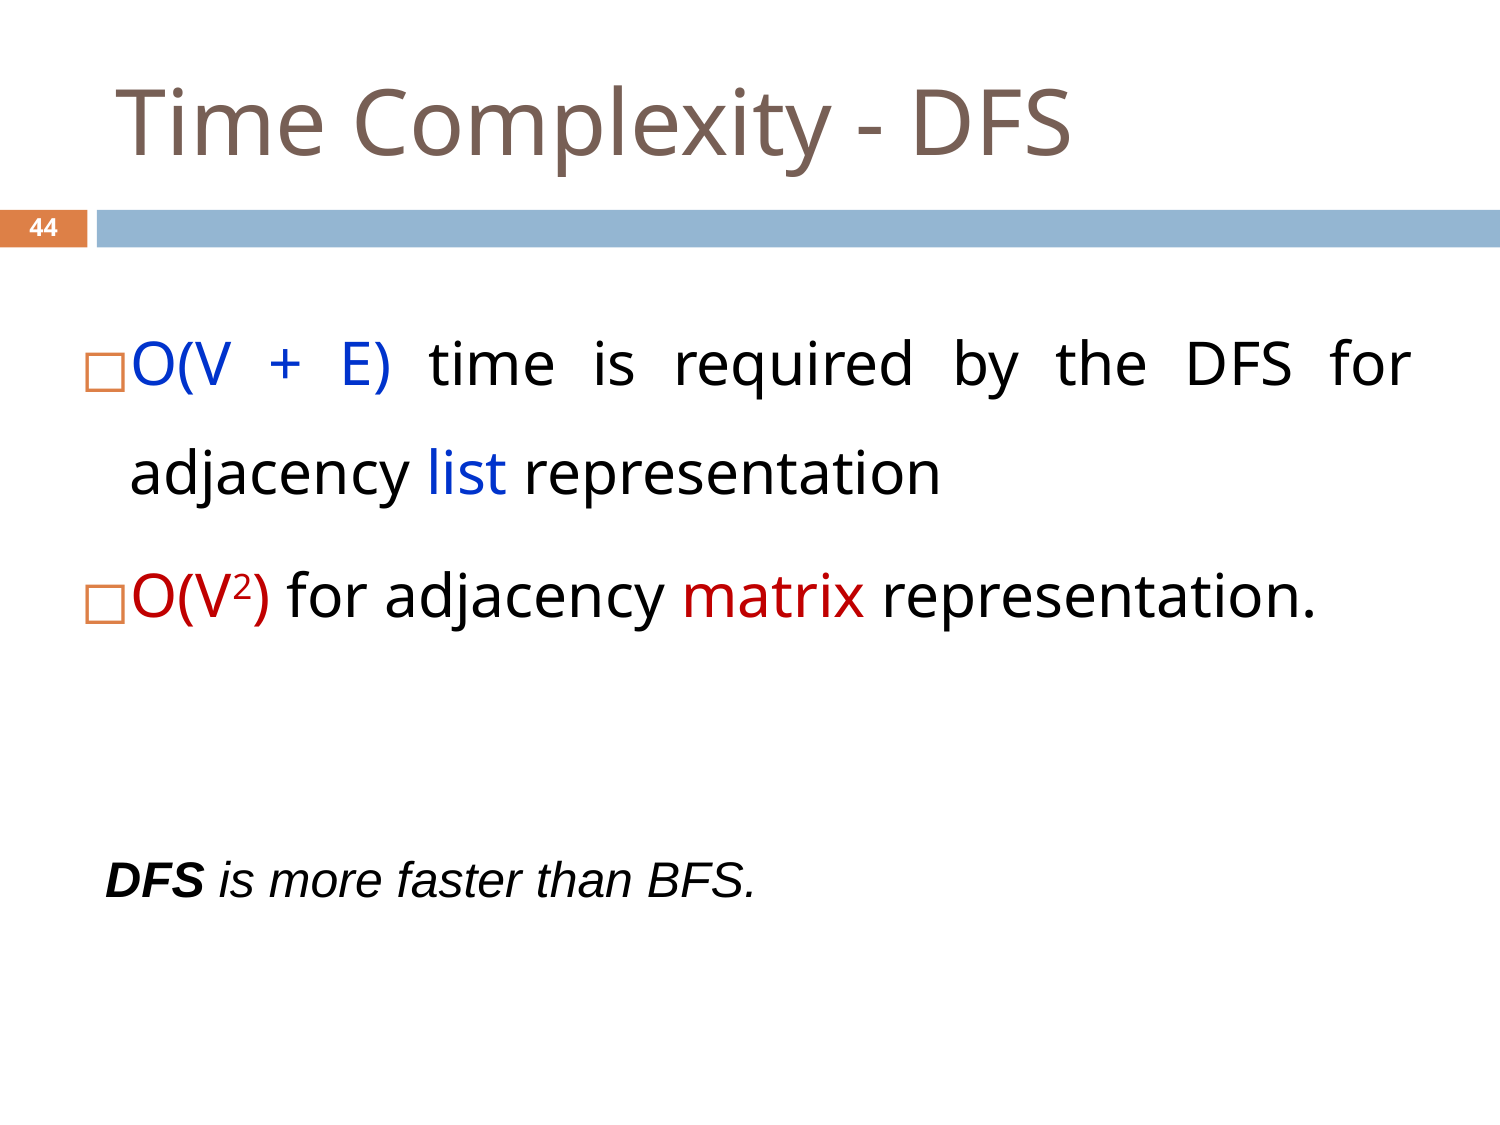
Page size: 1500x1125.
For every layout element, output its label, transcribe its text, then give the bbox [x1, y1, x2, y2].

list O(V + E) time is required by the DFS for adjacency list representation O(V2) for adjacency matrix representation. [39, 281, 1429, 857]
text_box ‹#› [0, 208, 88, 249]
text_box DFS is more faster than BFS. [90, 839, 1175, 915]
title Time Complexity - DFS [100, 37, 1438, 200]
